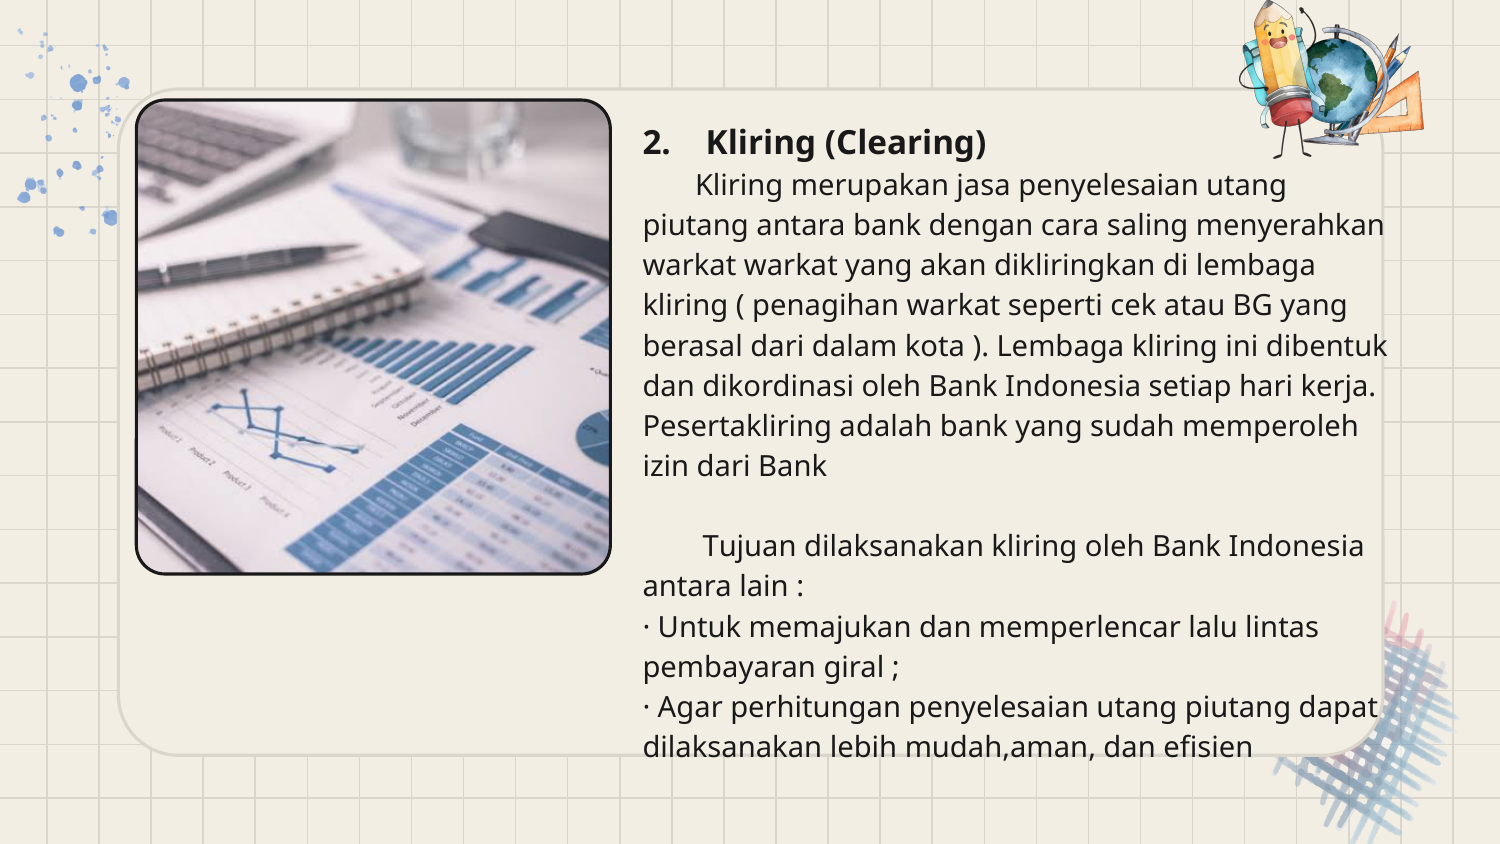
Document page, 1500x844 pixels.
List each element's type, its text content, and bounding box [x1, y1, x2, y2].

picture [1238, 0, 1424, 159]
picture [136, 99, 611, 575]
subtitle 2. Kliring (Clearing) Kliring merupakan jasa penyelesaian utang piutang antara bank dengan cara saling menyerahkan warkat warkat yang akan dikliringkan di lembaga kliring ( penagihan warkat seperti cek atau BG yang berasal dari dalam kota ). Lembaga kliring ini dibentuk dan dikordinasi oleh Bank Indonesia setiap hari kerja. Pesertakliring adalah bank yang sudah memperoleh izin dari Bank Tujuan dilaksanakan kliring oleh Bank Indonesia antara lain : · Untuk memajukan dan memperlencar lalu lintas pembayaran giral ; · Agar perhitungan penyelesaian utang piutang dapat dilaksanakan lebih mudah,aman, dan efisien [627, 100, 1407, 753]
